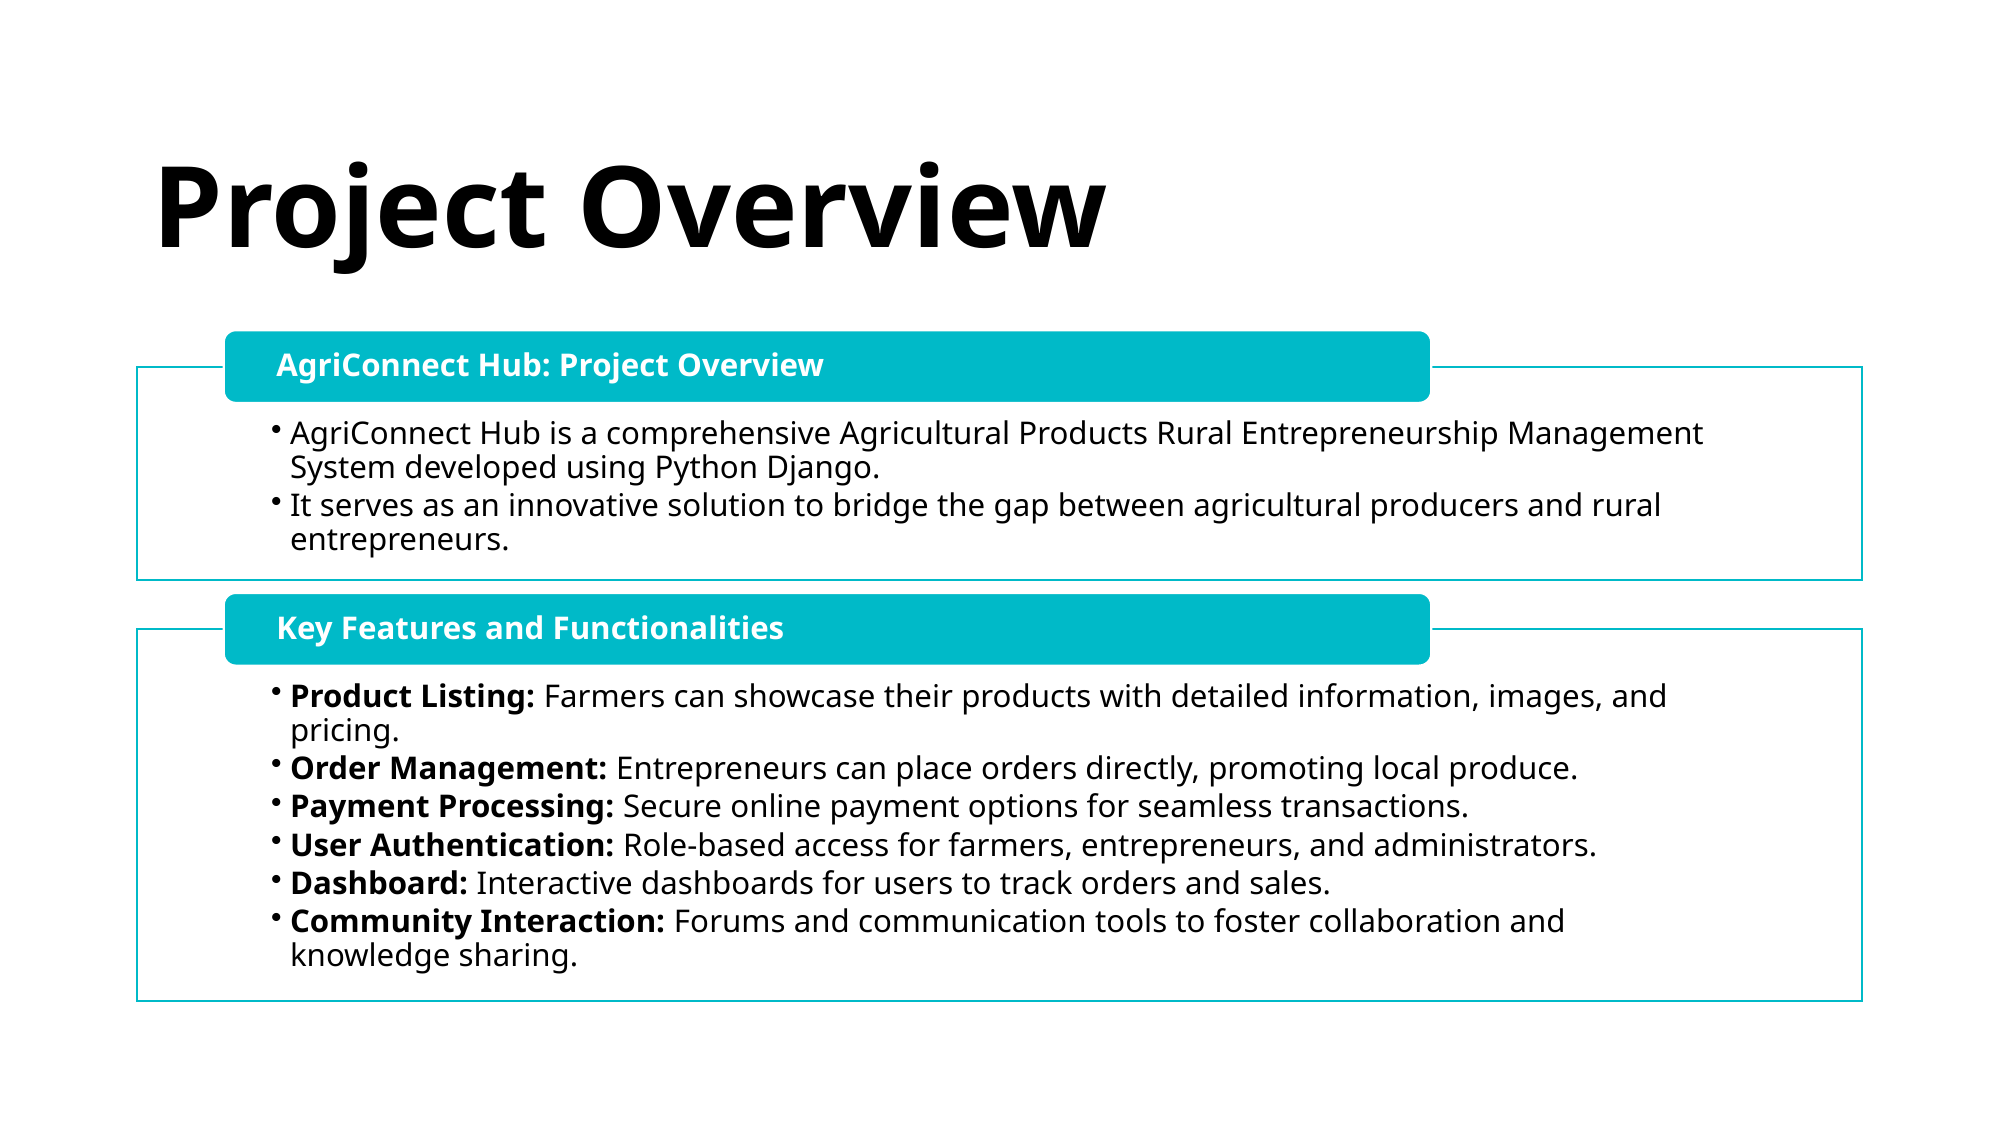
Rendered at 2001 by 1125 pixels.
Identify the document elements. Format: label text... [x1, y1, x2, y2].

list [137, 318, 1863, 1014]
title Project Overview [137, 59, 1863, 278]
